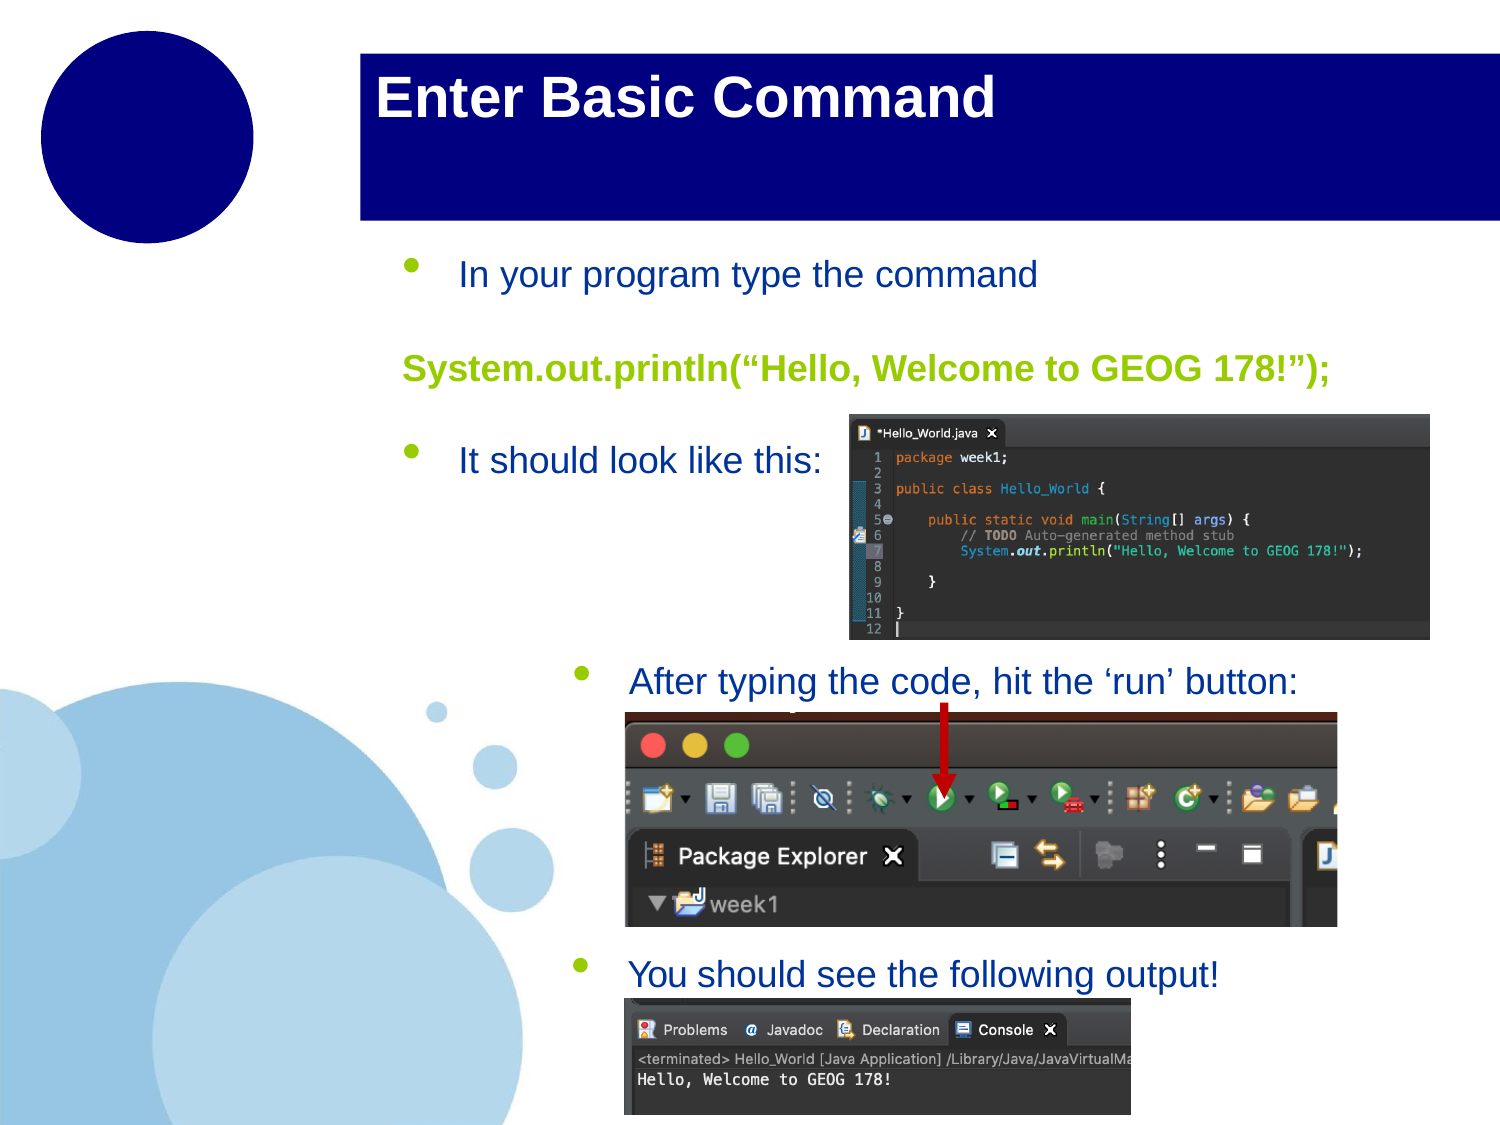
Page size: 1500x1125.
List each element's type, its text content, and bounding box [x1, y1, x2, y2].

title Enter Basic Command [373, 57, 1001, 248]
text_box You should see the following output! [568, 947, 1228, 995]
text_box After typing the code, hit the ‘run’ button: [570, 655, 1303, 703]
text_box [41, 30, 254, 244]
picture [624, 712, 1338, 927]
picture [849, 413, 1430, 641]
picture [0, 673, 565, 1125]
text_box [940, 702, 949, 710]
picture [624, 998, 1132, 1116]
text_box In your program type the command System.out.println(“Hello, Welcome to GEOG 178!”); It should look like this: [399, 247, 1475, 481]
text_box [360, 53, 1500, 221]
